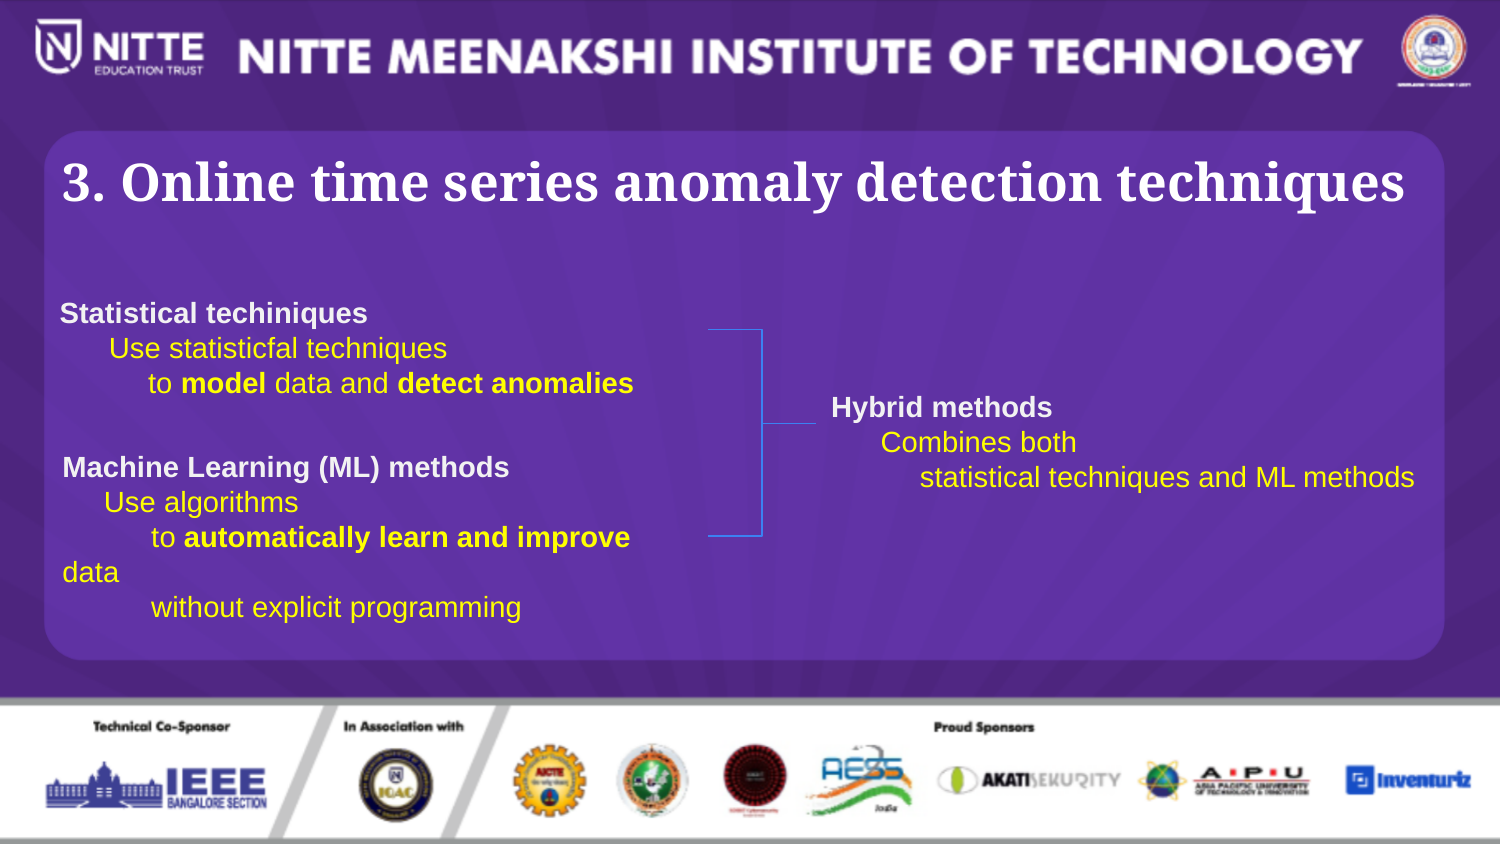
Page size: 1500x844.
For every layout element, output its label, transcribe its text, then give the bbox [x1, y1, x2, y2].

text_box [707, 431, 817, 520]
text_box Statistical techiniques Use statisticfal techniques to model data and detect anomalies [44, 244, 709, 415]
text_box Machine Learning (ML) methods Use algorithms to automatically learn and improve data without explicit programming [47, 433, 709, 639]
picture [0, 0, 1500, 844]
text_box 3. Online time series anomaly detection techniques [47, 134, 1486, 228]
text_box Hybrid methods Combines both statistical techniques and ML methods [820, 338, 1456, 509]
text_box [707, 330, 817, 425]
